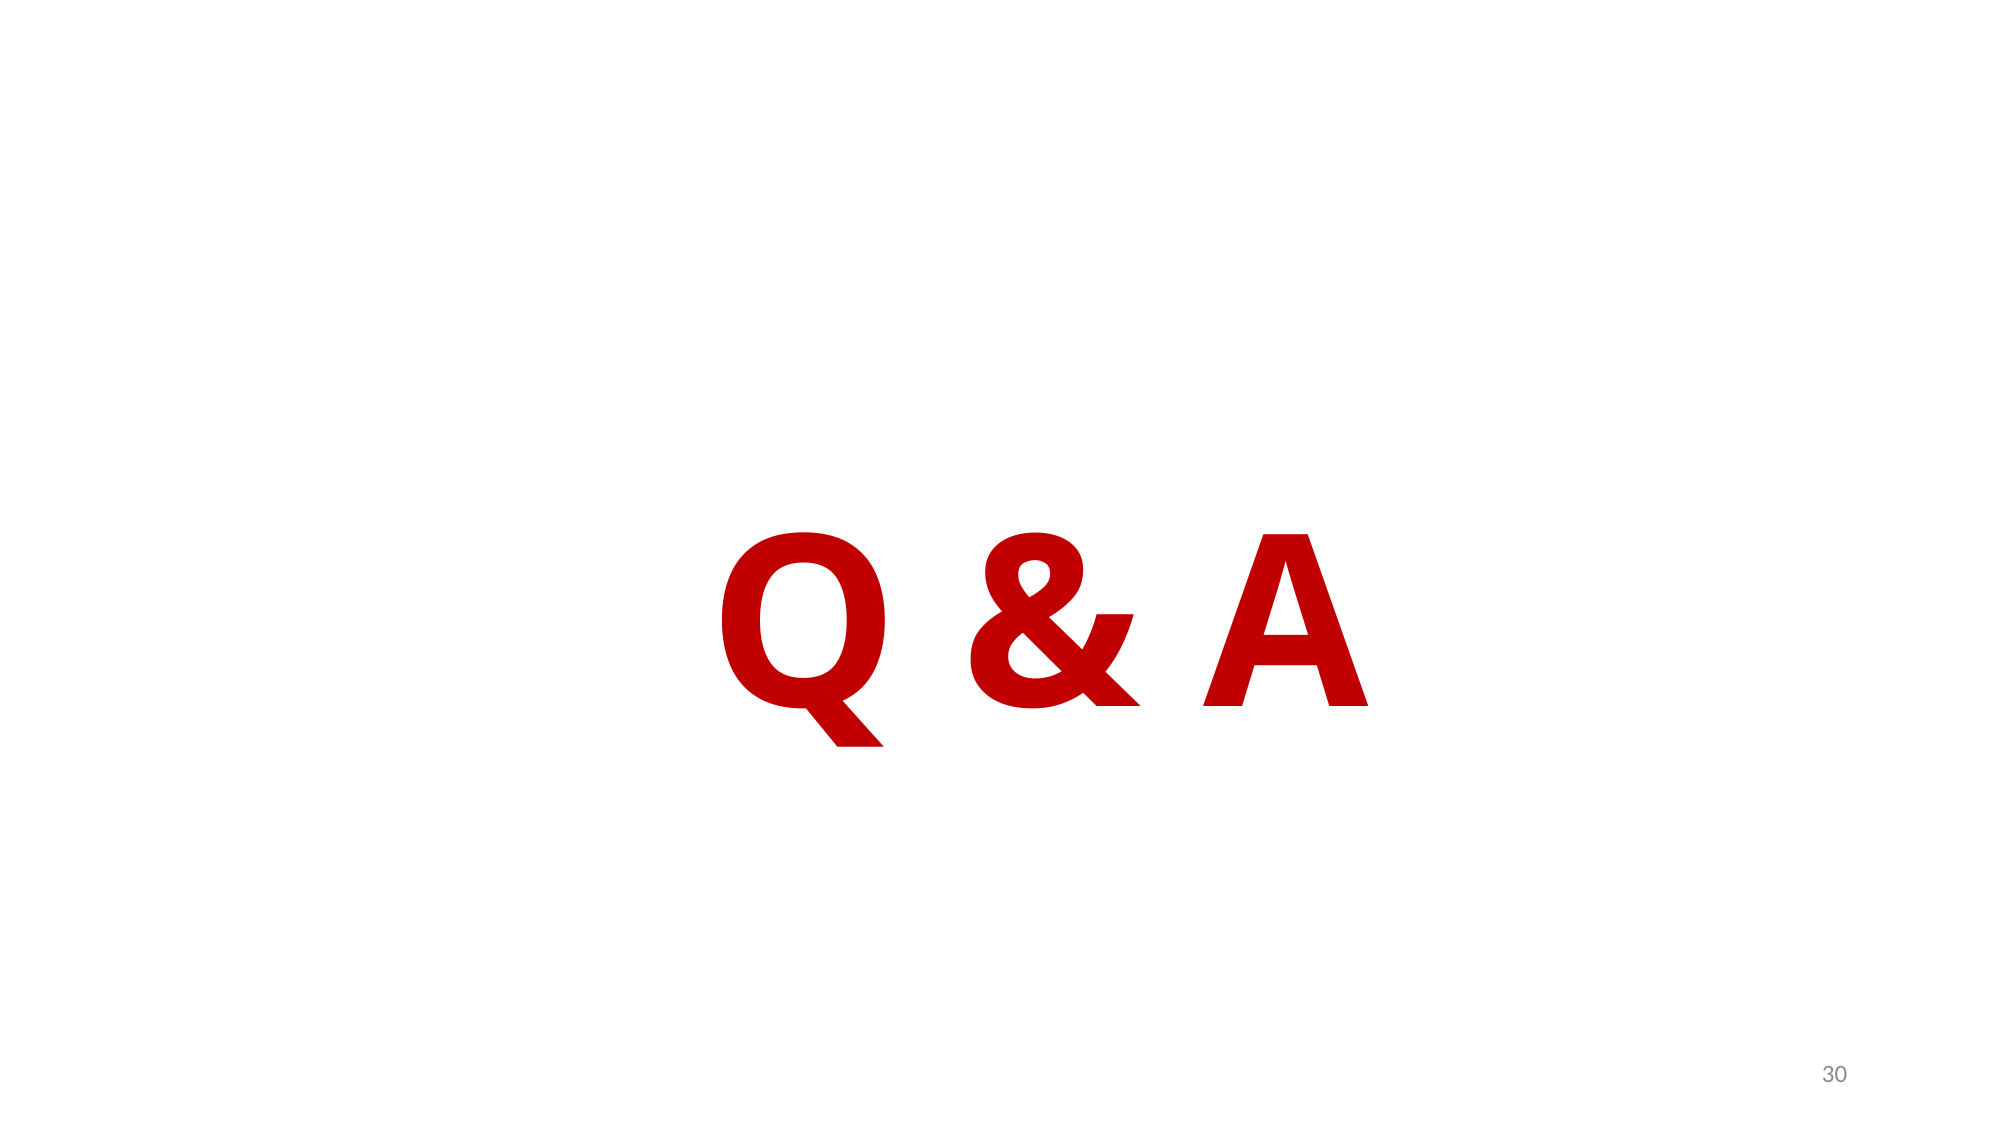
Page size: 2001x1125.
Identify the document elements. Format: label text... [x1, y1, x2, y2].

slide_number 30 [1412, 1042, 1863, 1103]
title Q & A [242, 577, 1835, 680]
